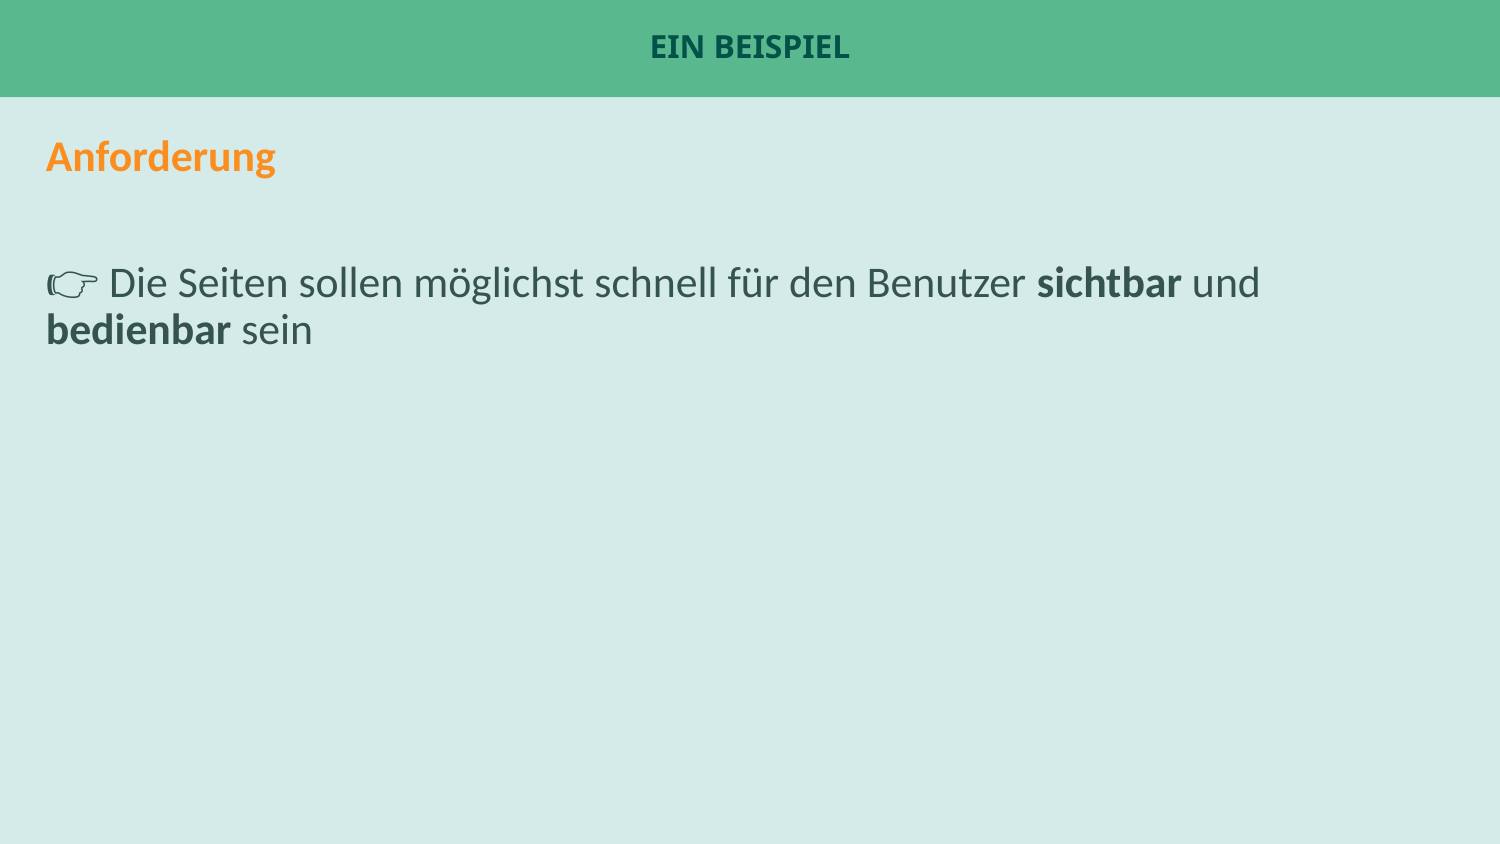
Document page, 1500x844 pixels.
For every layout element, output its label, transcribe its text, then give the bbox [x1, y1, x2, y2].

title Ein Beispiel [0, 0, 1500, 98]
list Anforderung 👉 Die Seiten sollen möglichst schnell für den Benutzer sichtbar und bedienbar sein [30, 126, 1470, 782]
